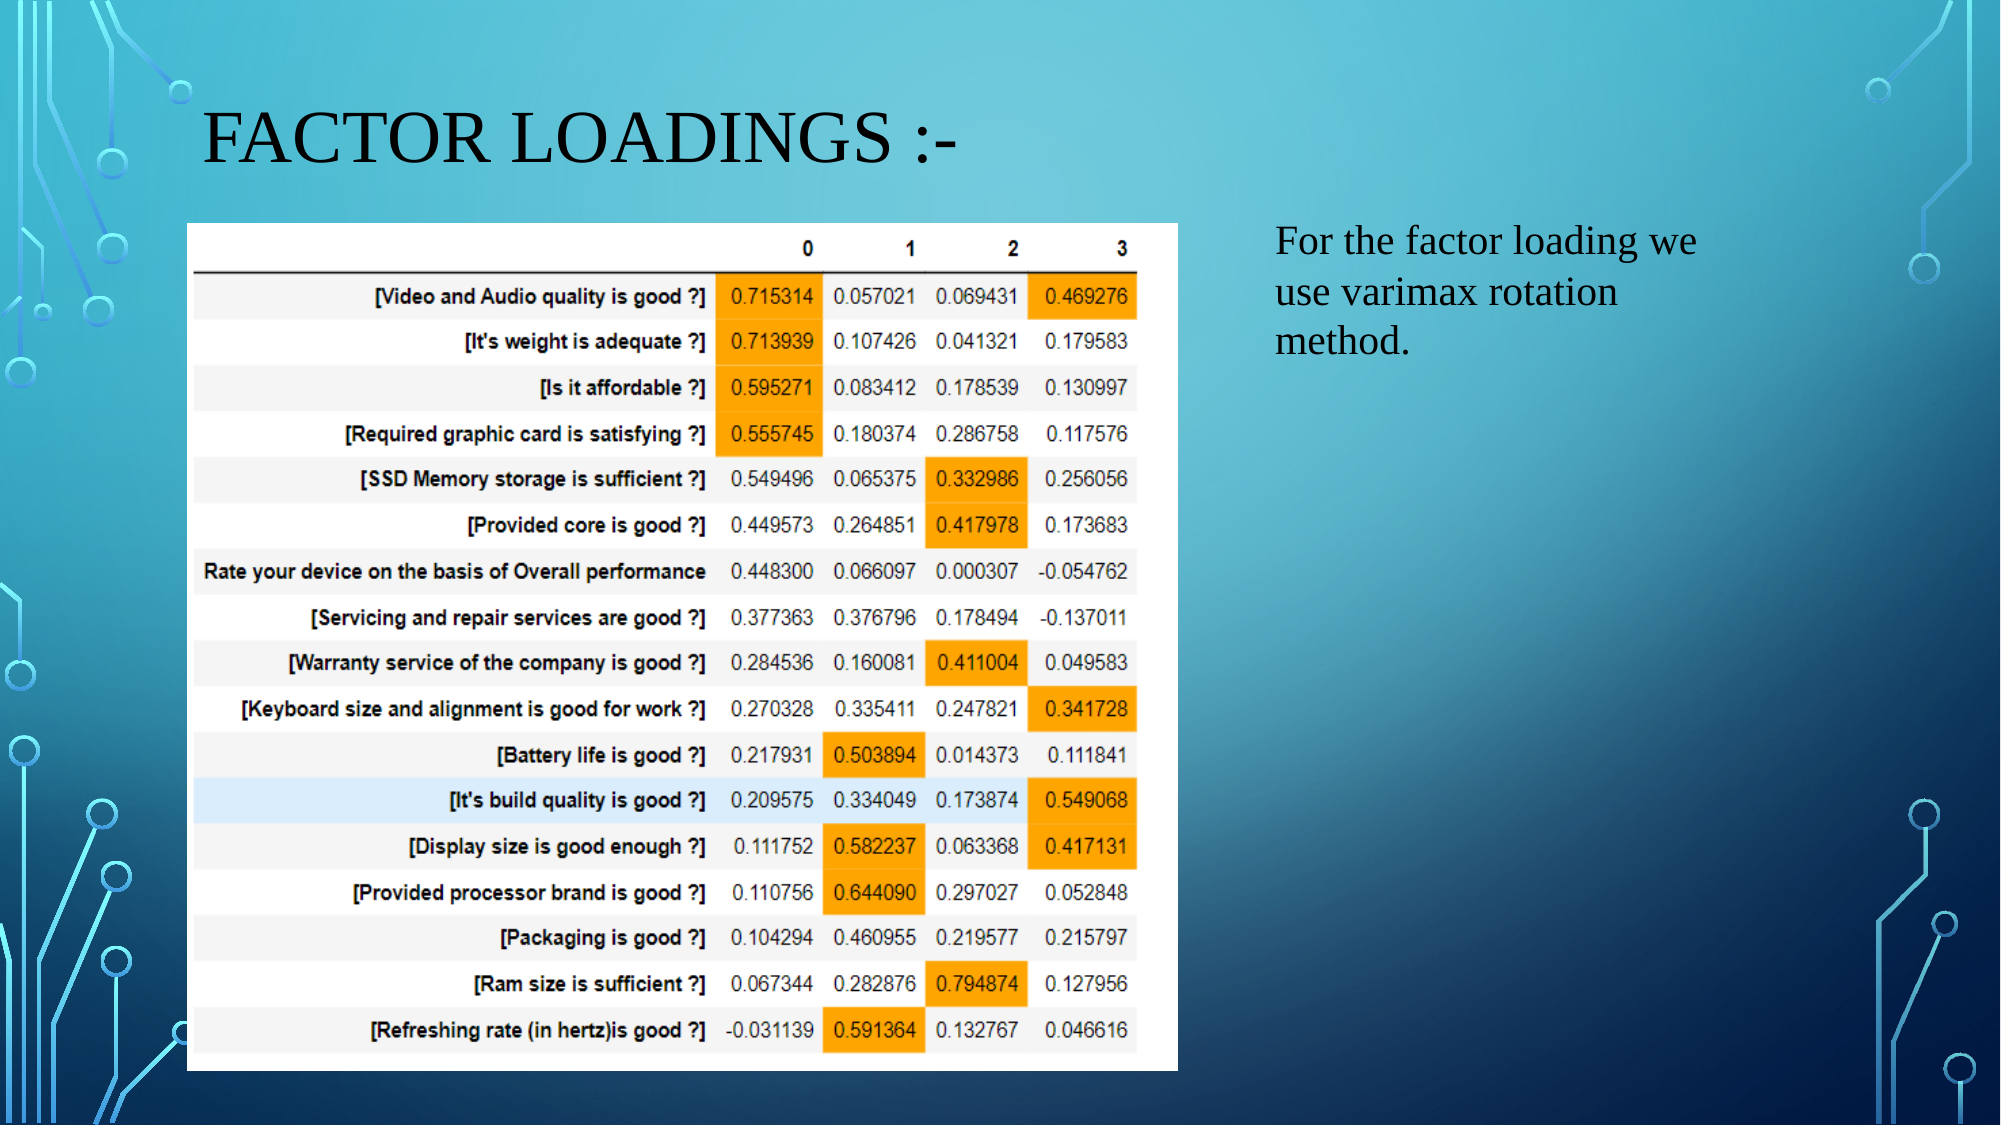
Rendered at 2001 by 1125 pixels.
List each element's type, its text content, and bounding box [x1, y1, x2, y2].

text_box For the factor loading we use varimax rotation method. [1260, 205, 1761, 371]
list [187, 223, 1179, 1071]
title Factor Loadings :- [187, 16, 1813, 259]
